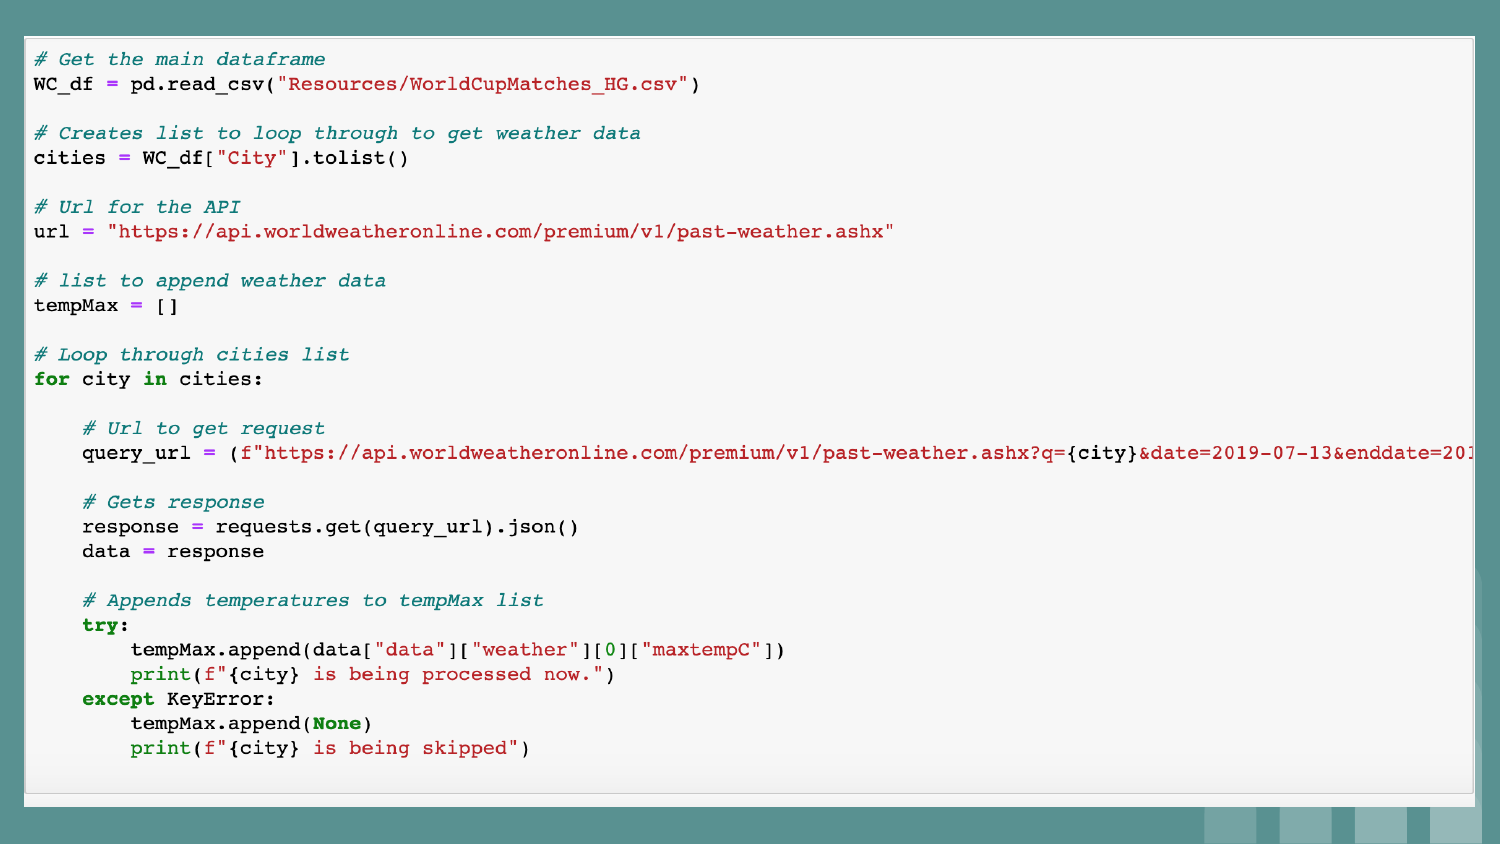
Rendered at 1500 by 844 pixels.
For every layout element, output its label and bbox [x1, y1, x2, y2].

picture [24, 36, 1476, 807]
